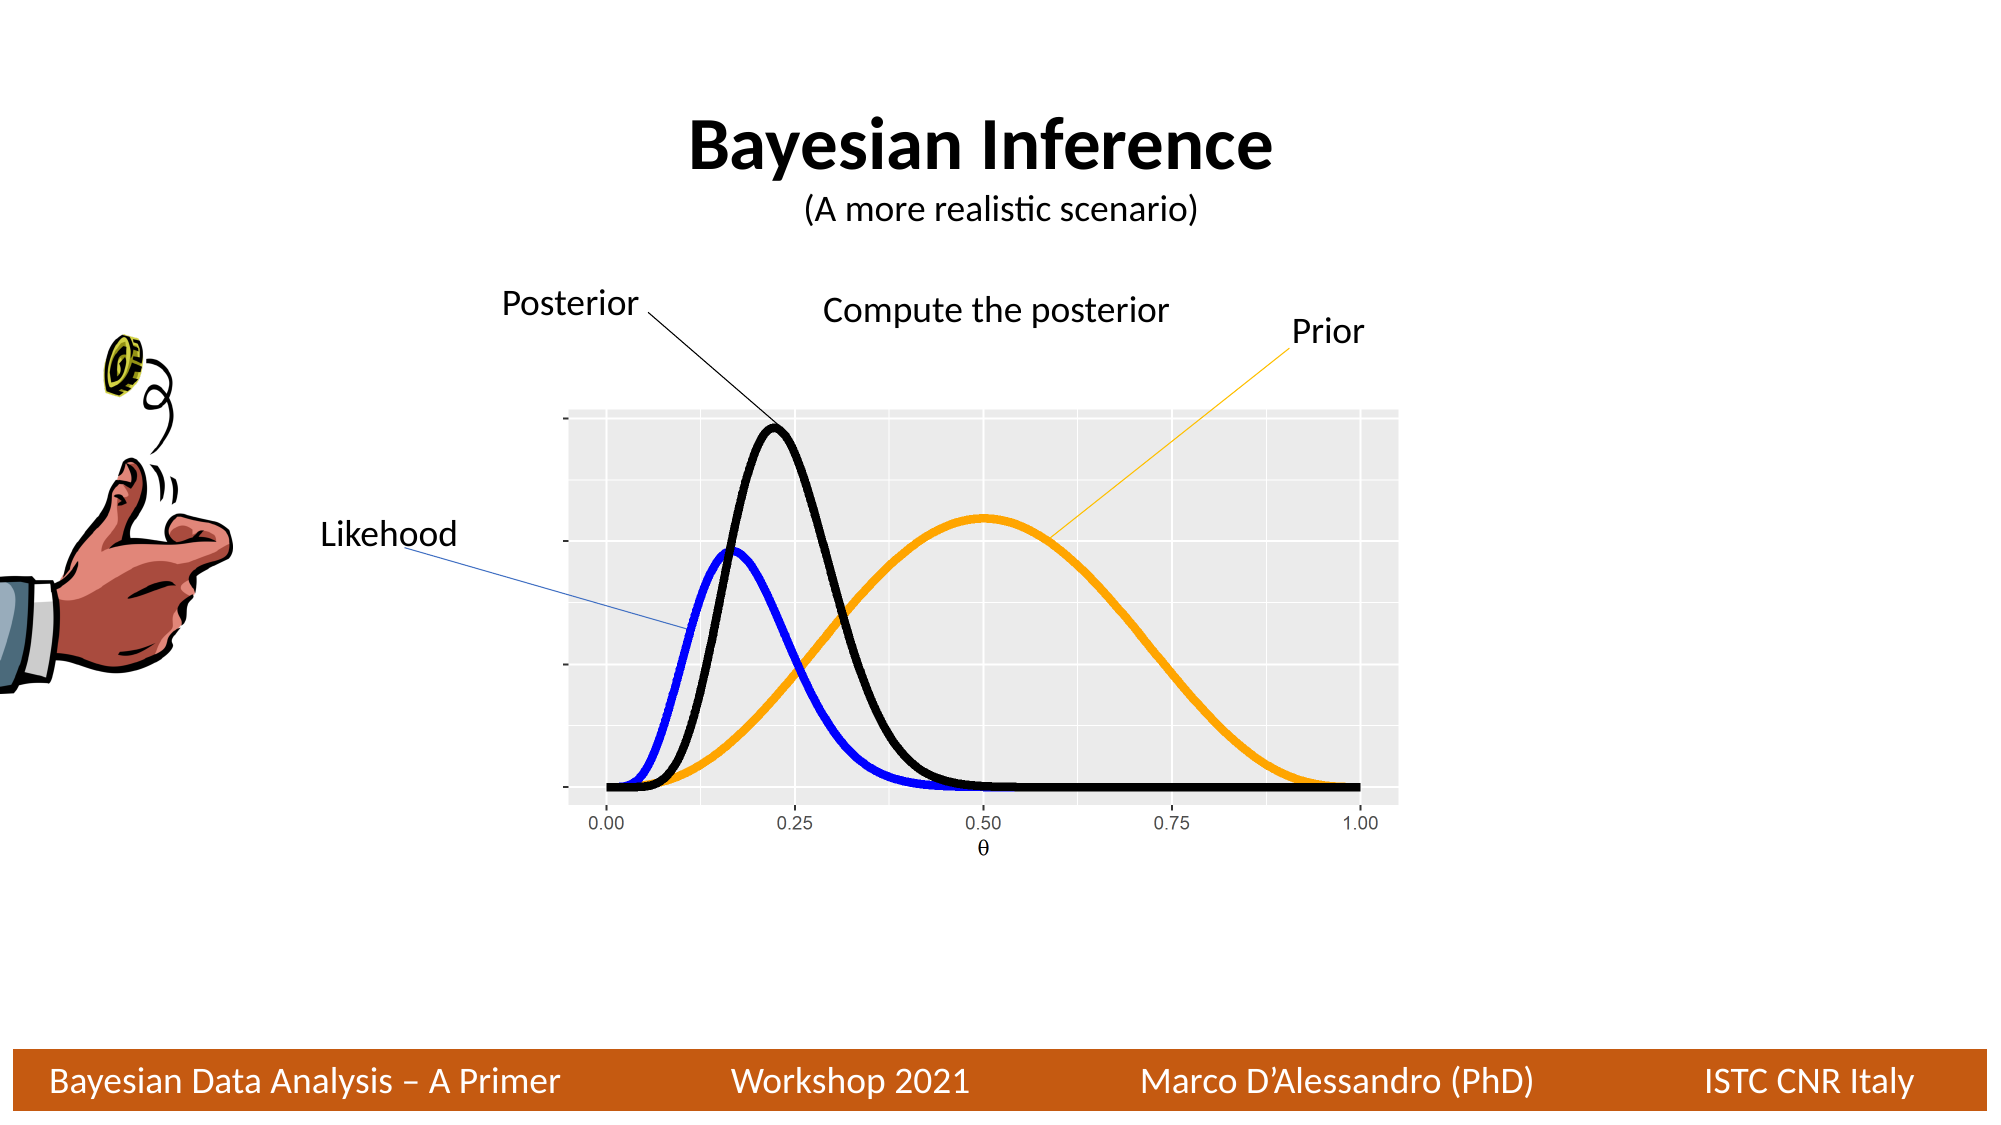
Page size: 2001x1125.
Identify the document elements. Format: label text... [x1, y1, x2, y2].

text_box Compute the posterior [808, 277, 1186, 338]
text_box Bayesian Inference (A more realistic scenario) [673, 87, 1330, 237]
text_box Posterior [487, 270, 655, 331]
picture [524, 398, 1410, 872]
text_box Bayesian Data Analysis – A Primer Workshop 2021 Marco D’Alessandro (PhD) ISTC CNR Italy [34, 1048, 1969, 1109]
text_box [1049, 348, 1290, 539]
text_box [12, 1048, 1988, 1112]
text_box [648, 312, 781, 427]
text_box Likehood [305, 501, 474, 562]
text_box Prior [1277, 298, 1381, 358]
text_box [404, 547, 687, 629]
picture [0, 334, 233, 694]
